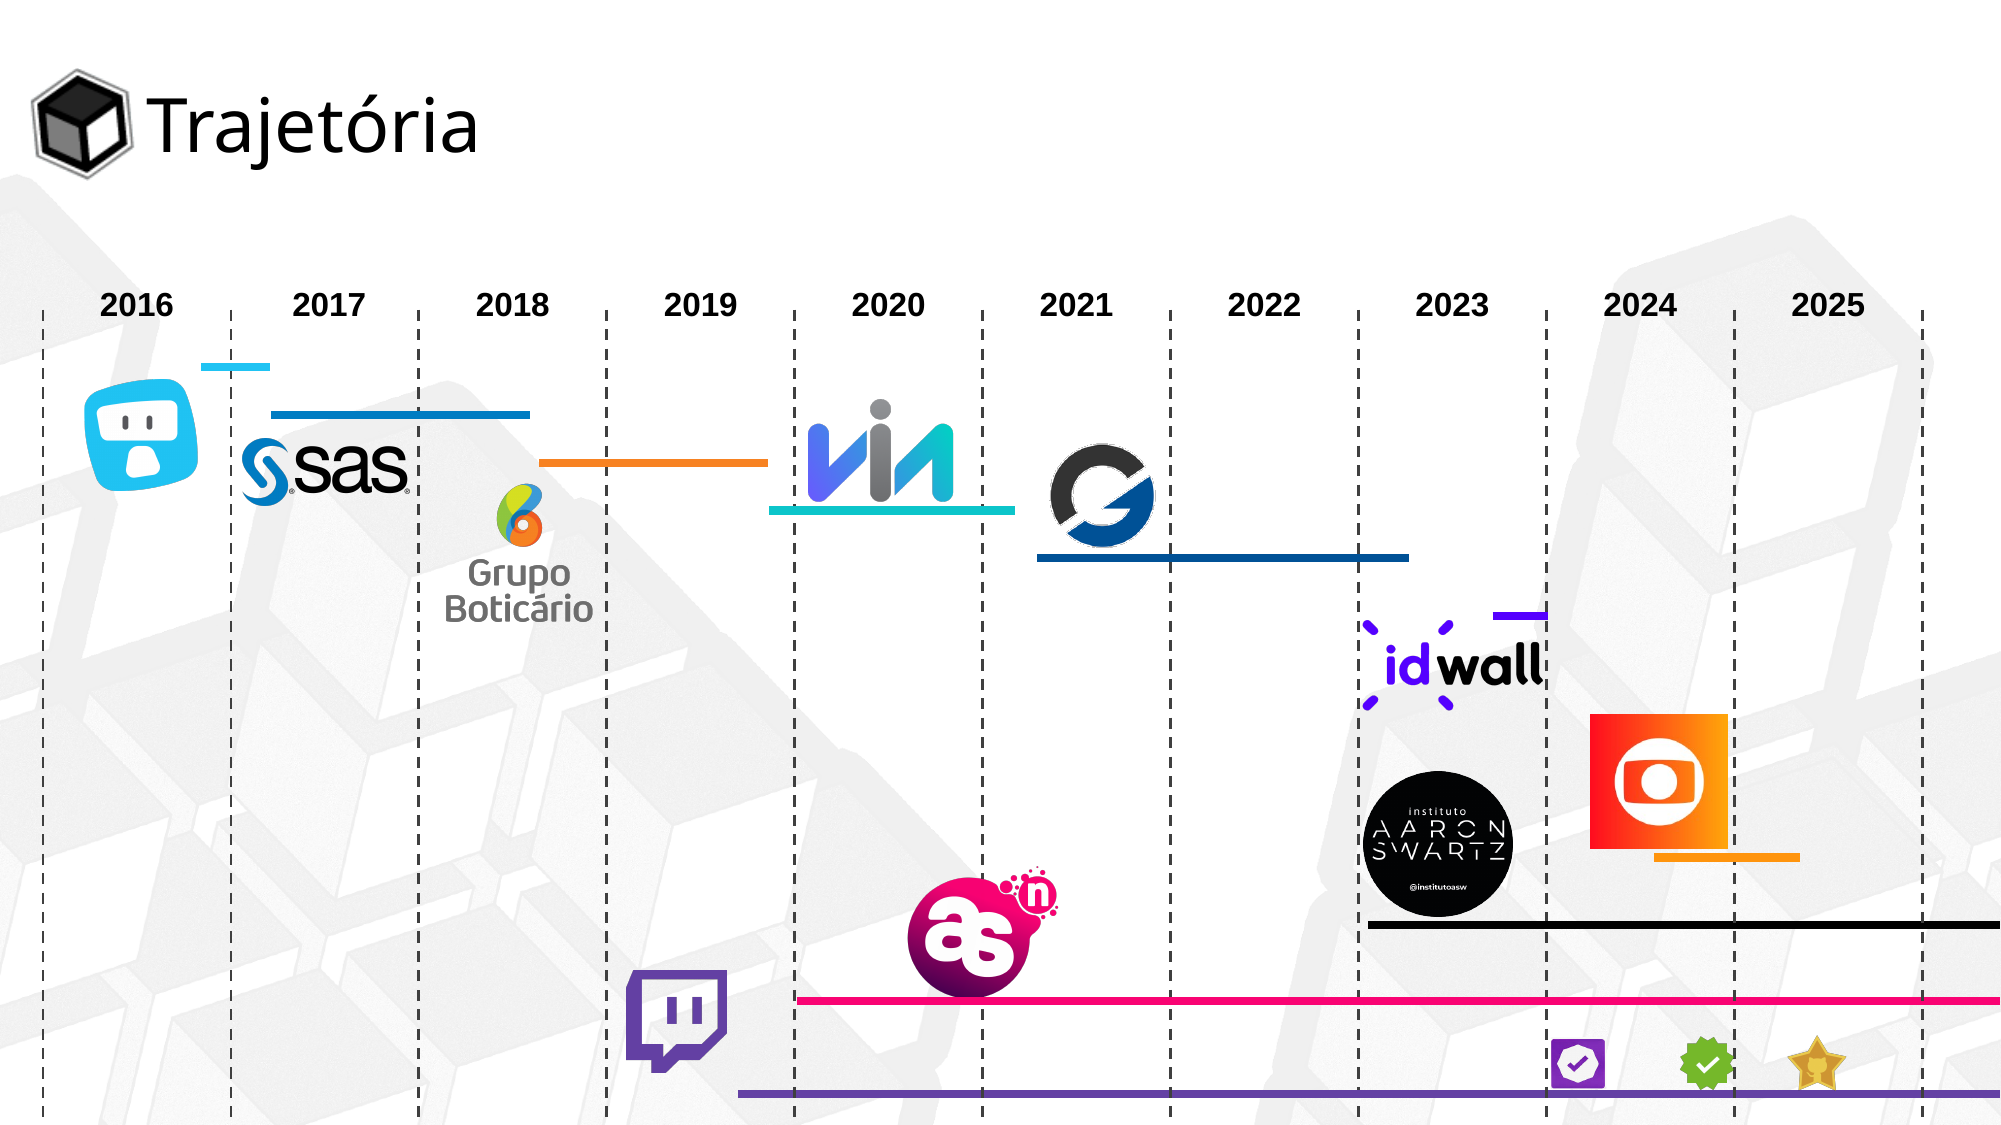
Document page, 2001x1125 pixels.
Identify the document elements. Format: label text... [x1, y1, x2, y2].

text_box 2017 [255, 277, 404, 329]
picture [242, 437, 410, 506]
picture [626, 970, 727, 1074]
text_box 2016 [62, 277, 212, 329]
picture [1353, 607, 1551, 723]
text_box 2024 [1571, 277, 1709, 329]
text_box 2018 [438, 277, 587, 329]
title Trajetória [131, 42, 1147, 207]
text_box 2025 [1759, 277, 1897, 329]
text_box 2023 [1383, 277, 1521, 329]
picture [84, 379, 202, 492]
picture [1678, 1035, 1735, 1091]
text_box 2020 [814, 277, 963, 329]
picture [900, 1002, 1065, 1014]
picture [1589, 714, 1728, 850]
picture [424, 462, 622, 641]
picture [808, 398, 969, 502]
text_box 2022 [1196, 277, 1333, 329]
picture [25, 68, 139, 182]
picture [1787, 1035, 1847, 1091]
text_box 2019 [626, 277, 775, 329]
picture [1550, 1037, 1607, 1089]
picture [900, 853, 1065, 1000]
picture [1043, 437, 1161, 554]
text_box 2021 [1002, 277, 1151, 329]
picture [1363, 771, 1513, 918]
